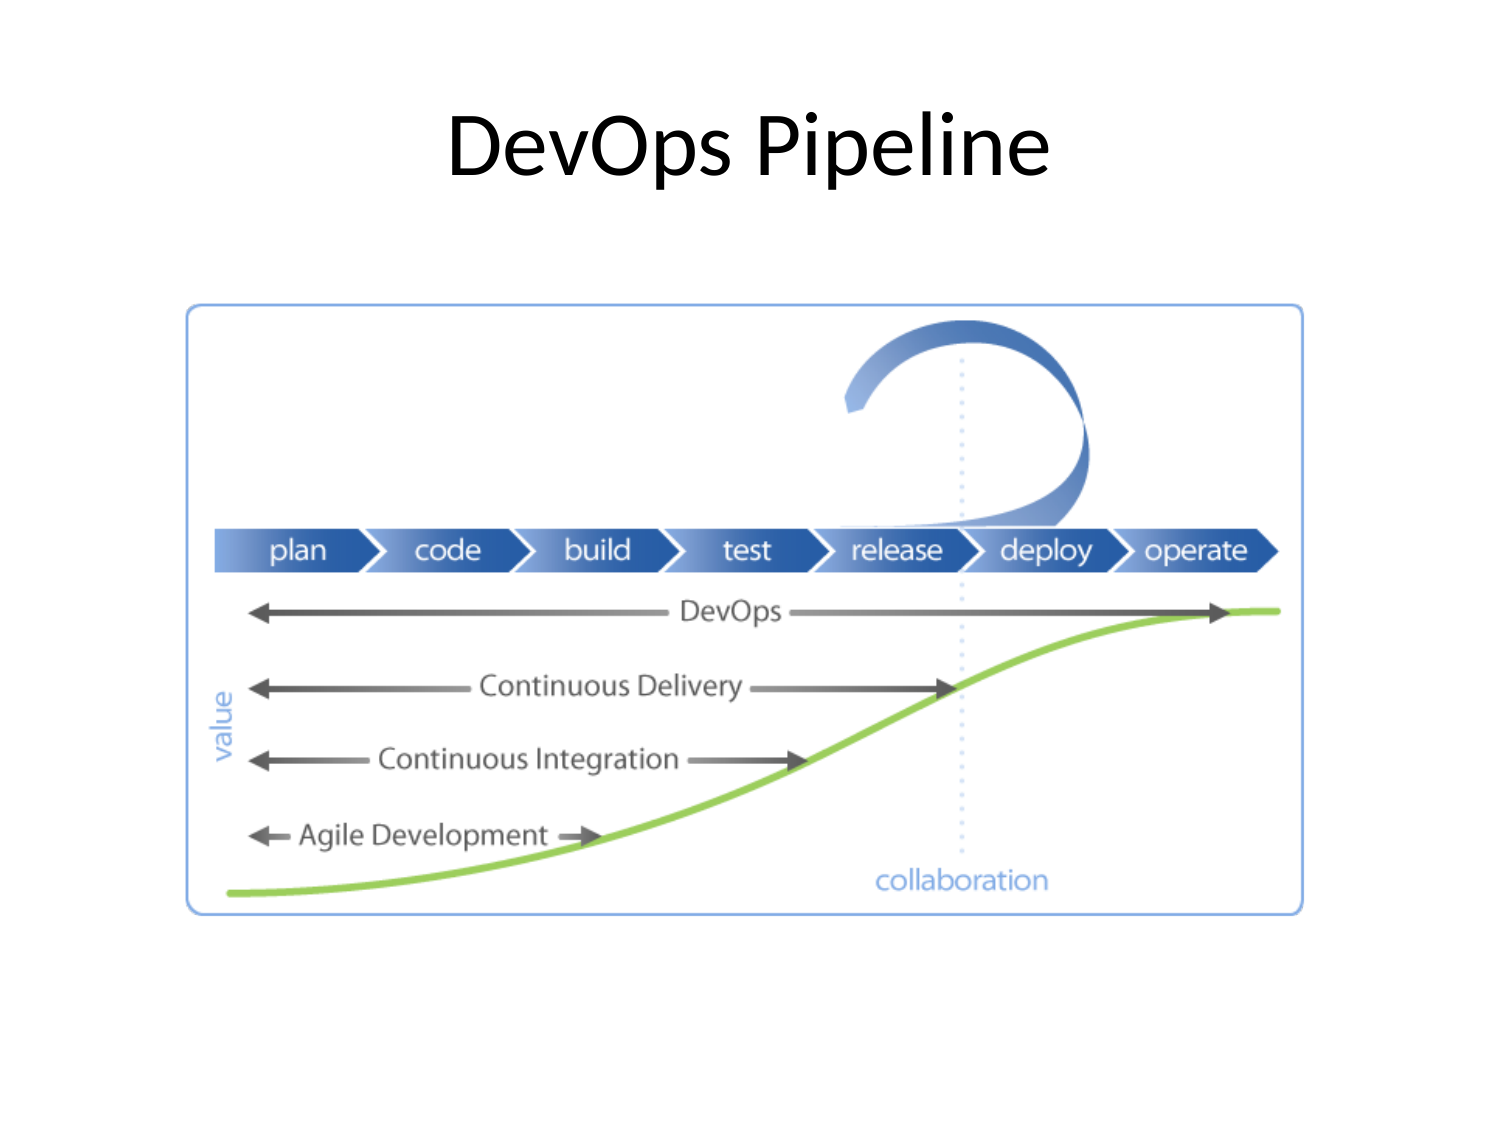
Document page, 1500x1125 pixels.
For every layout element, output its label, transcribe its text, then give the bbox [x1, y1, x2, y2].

title DevOps Pipeline [75, 45, 1425, 233]
picture [183, 302, 1306, 918]
